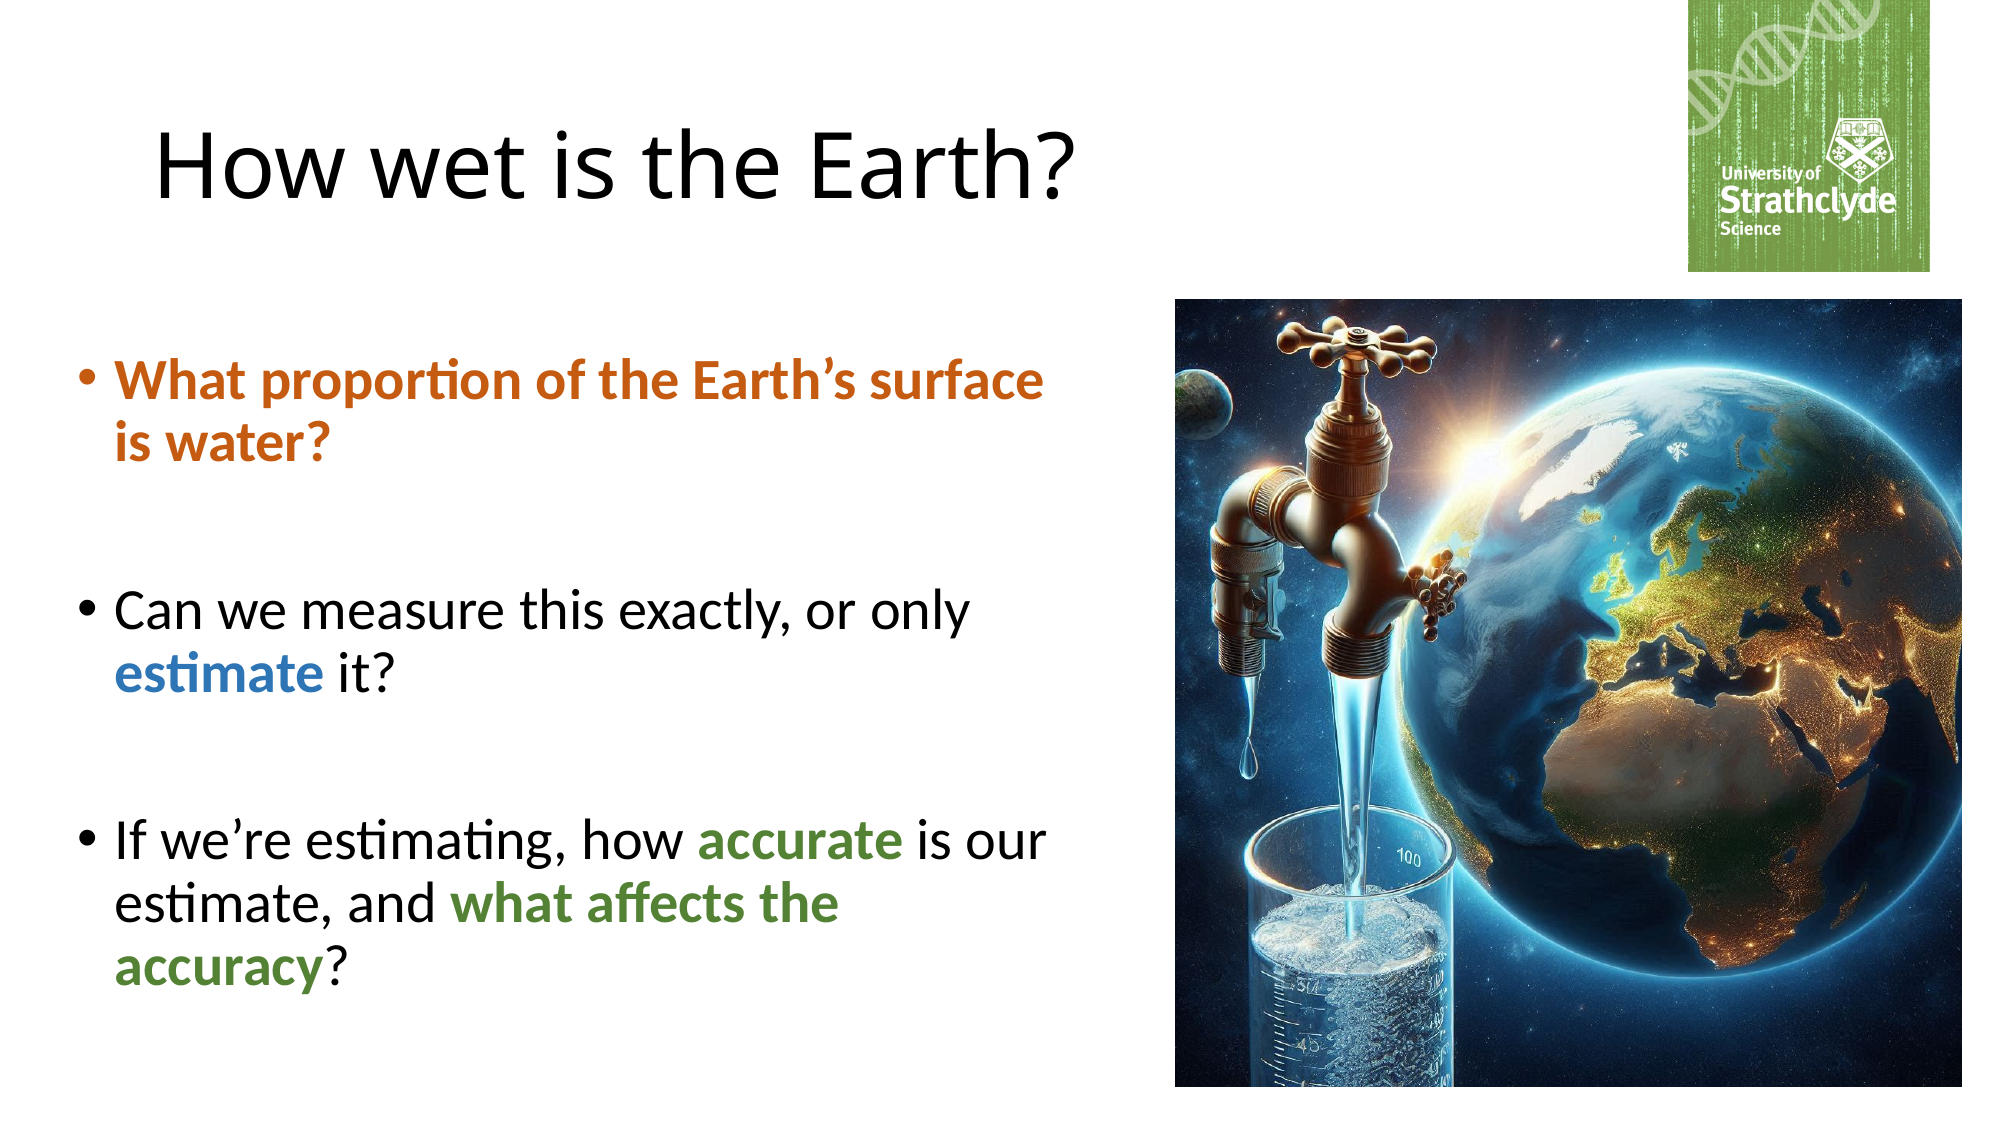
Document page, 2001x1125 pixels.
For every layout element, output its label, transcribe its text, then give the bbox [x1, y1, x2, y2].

picture [1688, 0, 1930, 272]
list What proportion of the Earth’s surface is water? Can we measure this exactly, or only estimate it? If we’re estimating, how accurate is our estimate, and what affects the accuracy? [62, 341, 1105, 1087]
title How wet is the Earth? [137, 59, 1863, 278]
picture [1175, 299, 1962, 1087]
